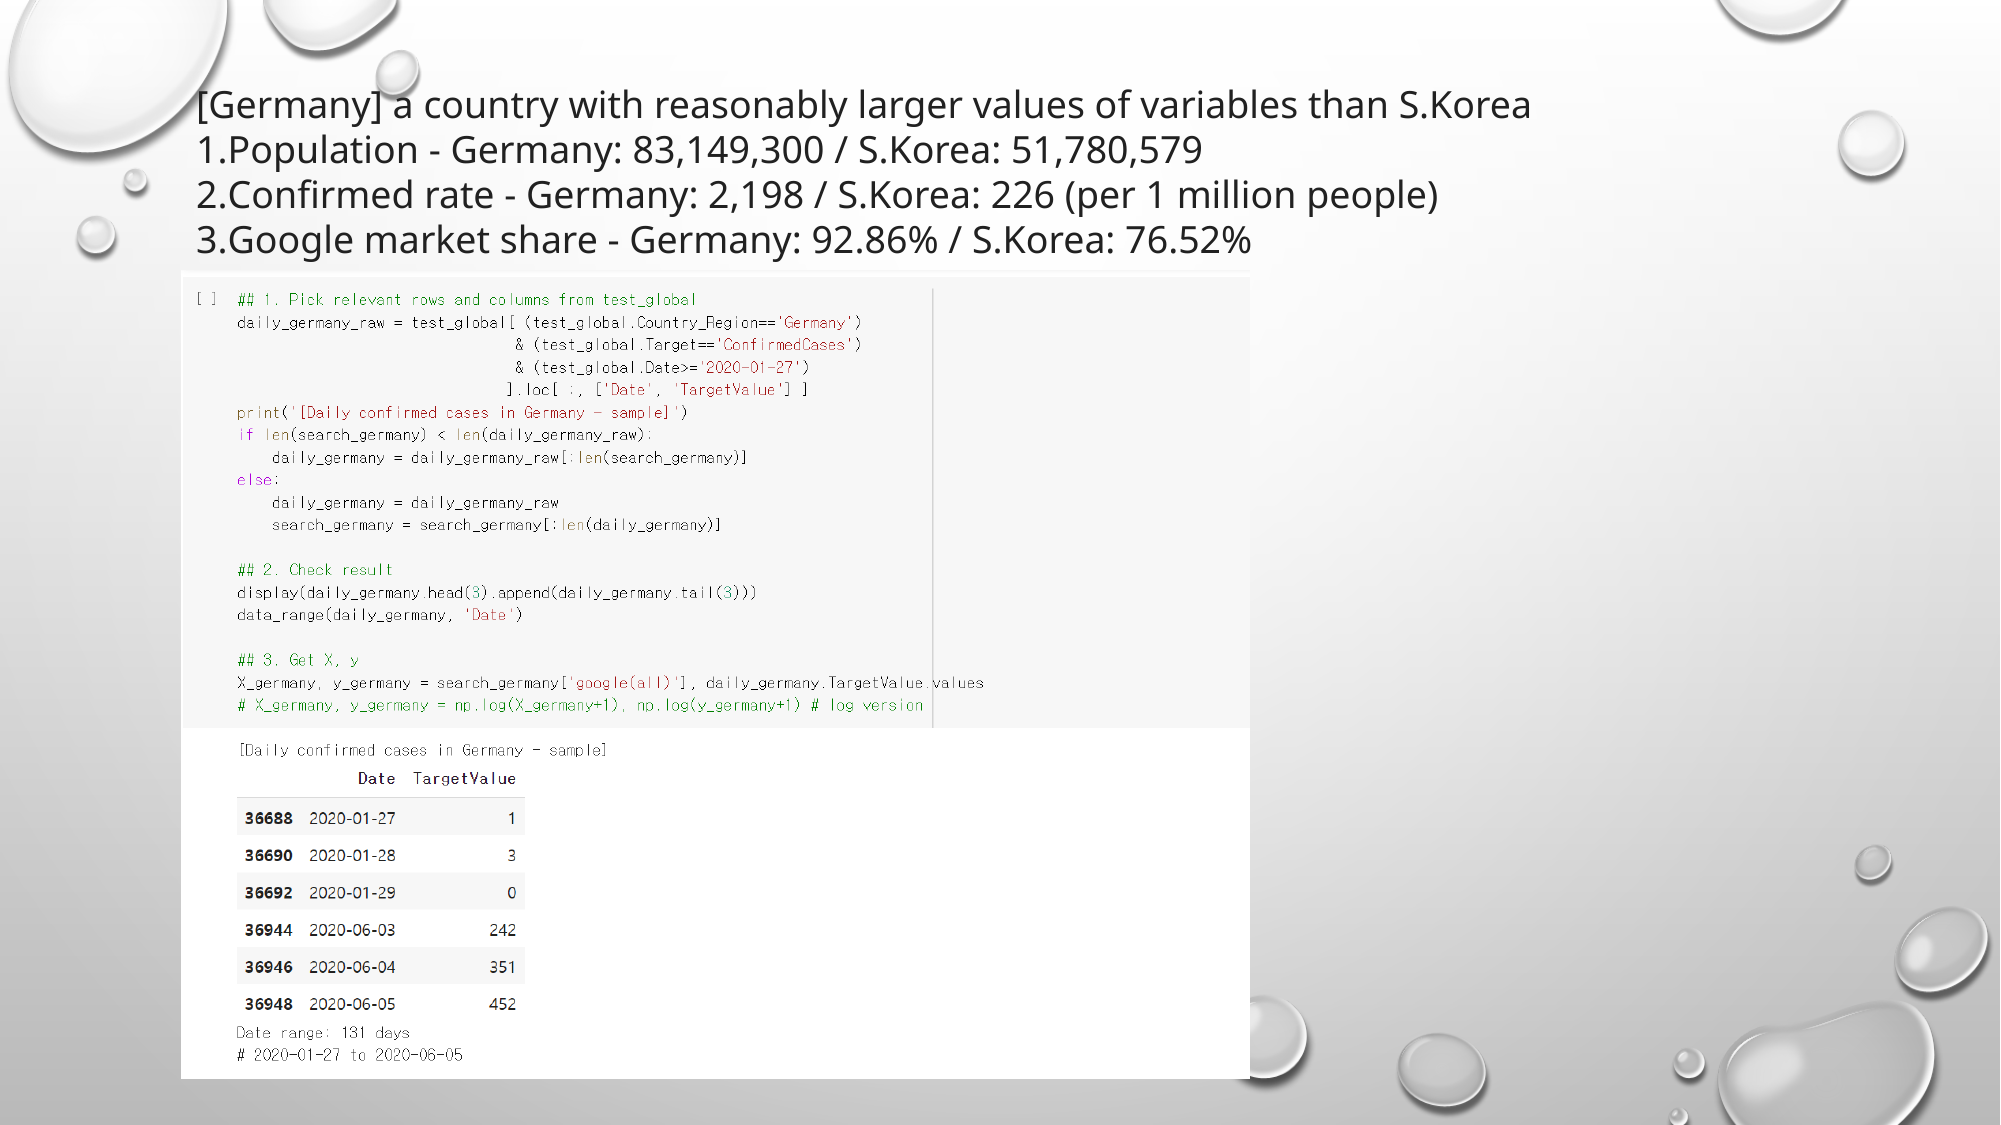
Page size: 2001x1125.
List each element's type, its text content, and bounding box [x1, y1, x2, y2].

picture [0, 0, 2000, 1125]
text_box [Germany] a country with reasonably larger values of variables than S.Korea Population - Germany: 83,149,300 / S.Korea: 51,780,579 Confirmed rate - Germany: 2,198 / S.Korea: 226 (per 1 million people) Google market share - Germany: 92.86% / S.Korea: 76.52% [181, 73, 1602, 269]
